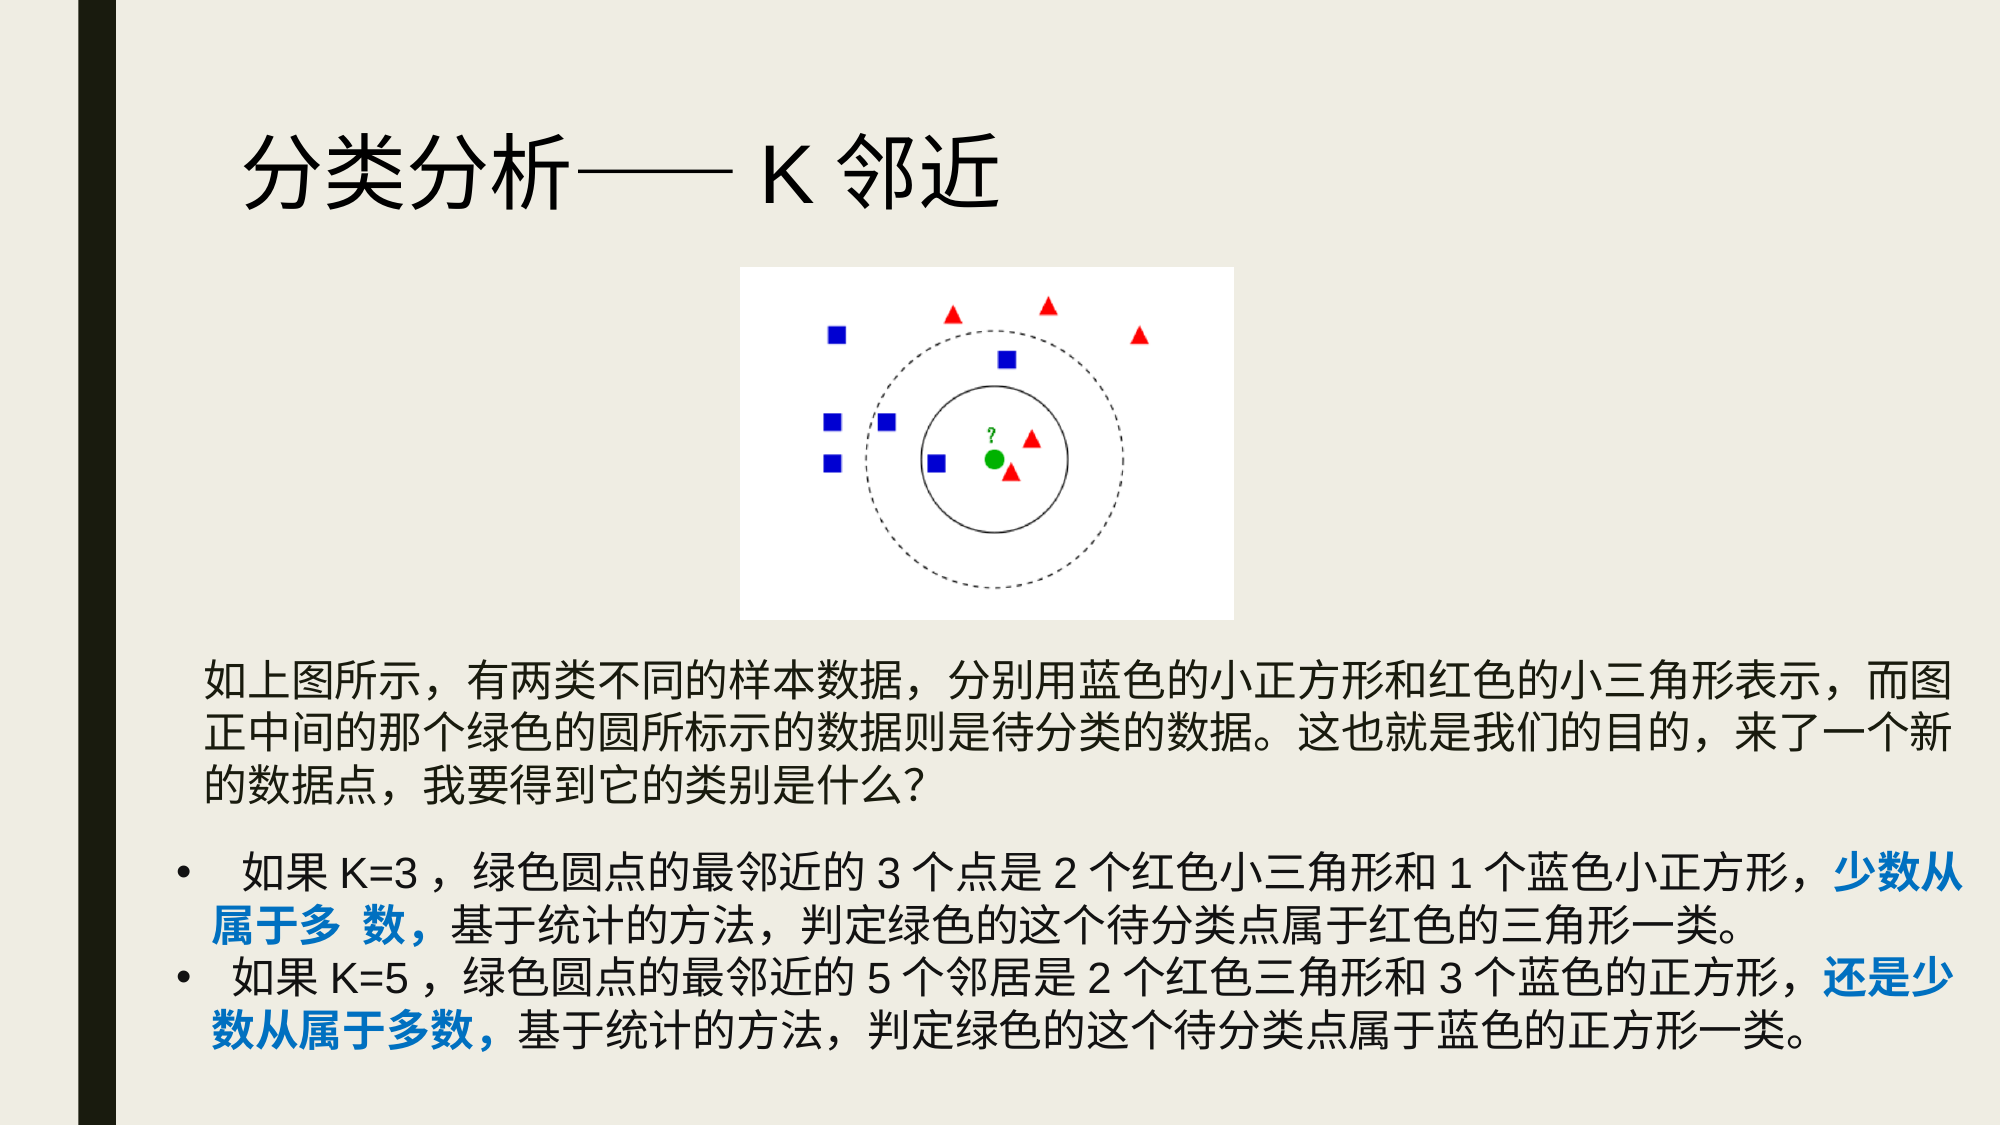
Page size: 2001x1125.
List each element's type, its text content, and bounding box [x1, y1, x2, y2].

picture [740, 267, 1234, 620]
title 分类分析——K邻近 [225, 112, 1800, 357]
text_box 如果K=3，绿色圆点的最邻近的3个点是2个红色小三角形和1个蓝色小正方形，少数从属于多 数，基于统计的方法，判定绿色的这个待分类点属于红色的三角形一类。 如果K=5，绿色圆点的最邻近的5个邻居是2个红色三角形和3个蓝色的正方形，还是少数从属于多数，基于统计的方法，判定绿色的这个待分类点属于蓝色的正方形一类。 [161, 837, 1996, 1063]
text_box 如上图所示，有两类不同的样本数据，分别用蓝色的小正方形和红色的小三角形表示，而图正中间的那个绿色的圆所标示的数据则是待分类的数据。这也就是我们的目的，来了一个新的数据点，我要得到它的类别是什么？ [188, 645, 1996, 818]
